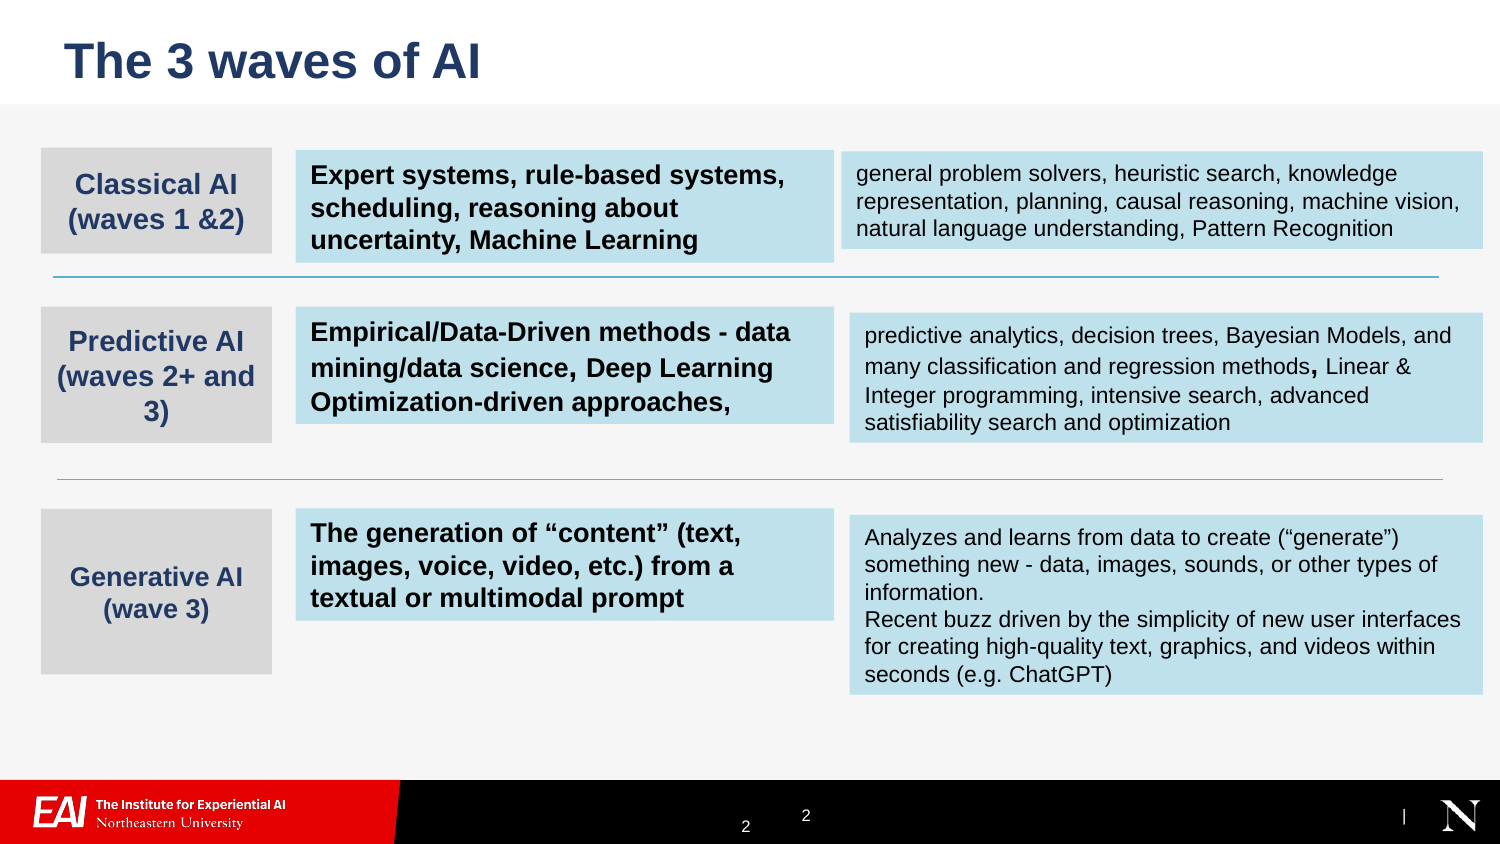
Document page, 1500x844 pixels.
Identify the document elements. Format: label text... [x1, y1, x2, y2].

picture [14, 785, 298, 841]
text_box Generative AI (wave 3) [40, 508, 272, 675]
text_box Classical AI (waves 1 &2) [40, 147, 272, 254]
text_box Empirical/Data-Driven methods - data mining/data science, Deep Learning Optimization-driven approaches, [295, 306, 835, 424]
text_box Analyzes and learns from data to create (“generate”) something new - data, images, sounds, or other types of information. Recent buzz driven by the simplicity of new user interfaces for creating high-quality text, graphics, and videos within seconds (e.g. ChatGPT) [849, 514, 1483, 695]
slide_number ‹#› [733, 792, 823, 838]
text_box The 3 waves of AI [52, 29, 985, 103]
slide_number ‹#› [699, 803, 762, 844]
text_box Predictive AI (waves 2+ and 3) [40, 306, 272, 443]
text_box general problem solvers, heuristic search, knowledge representation, planning, causal reasoning, machine vision, natural language understanding, Pattern Recognition [841, 151, 1483, 249]
text_box Expert systems, rule-based systems, scheduling, reasoning about uncertainty, Machine Learning [295, 150, 835, 263]
picture [1439, 794, 1481, 832]
text_box predictive analytics, decision trees, Bayesian Models, and many classification and regression methods, Linear & Integer programming, intensive search, advanced satisfiability search and optimization [849, 312, 1483, 443]
text_box The generation of “content” (text, images, voice, video, etc.) from a textual or multimodal prompt [295, 508, 835, 621]
slide_number ‹#› [536, 621, 572, 627]
